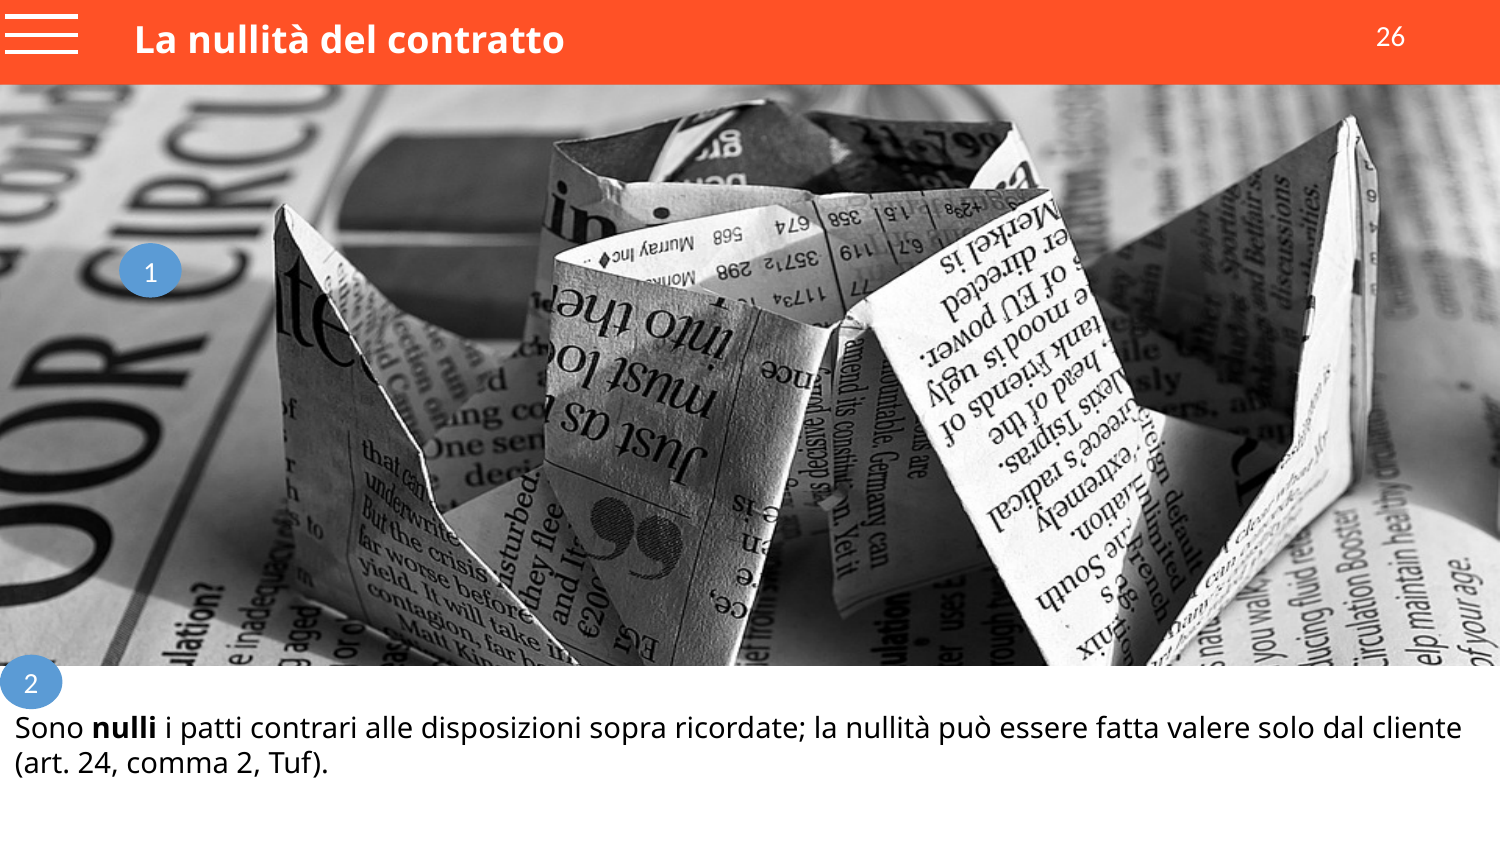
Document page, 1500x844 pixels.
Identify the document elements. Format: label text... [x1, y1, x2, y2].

text_box Sono nulli i patti contrari alle disposizioni sopra ricordate; la nullità può essere fatta valere solo dal cliente (art. 24, comma 2, Tuf). [0, 701, 1500, 787]
picture [0, 85, 1500, 666]
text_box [0, 0, 1500, 85]
text_box 2 [0, 666, 64, 711]
